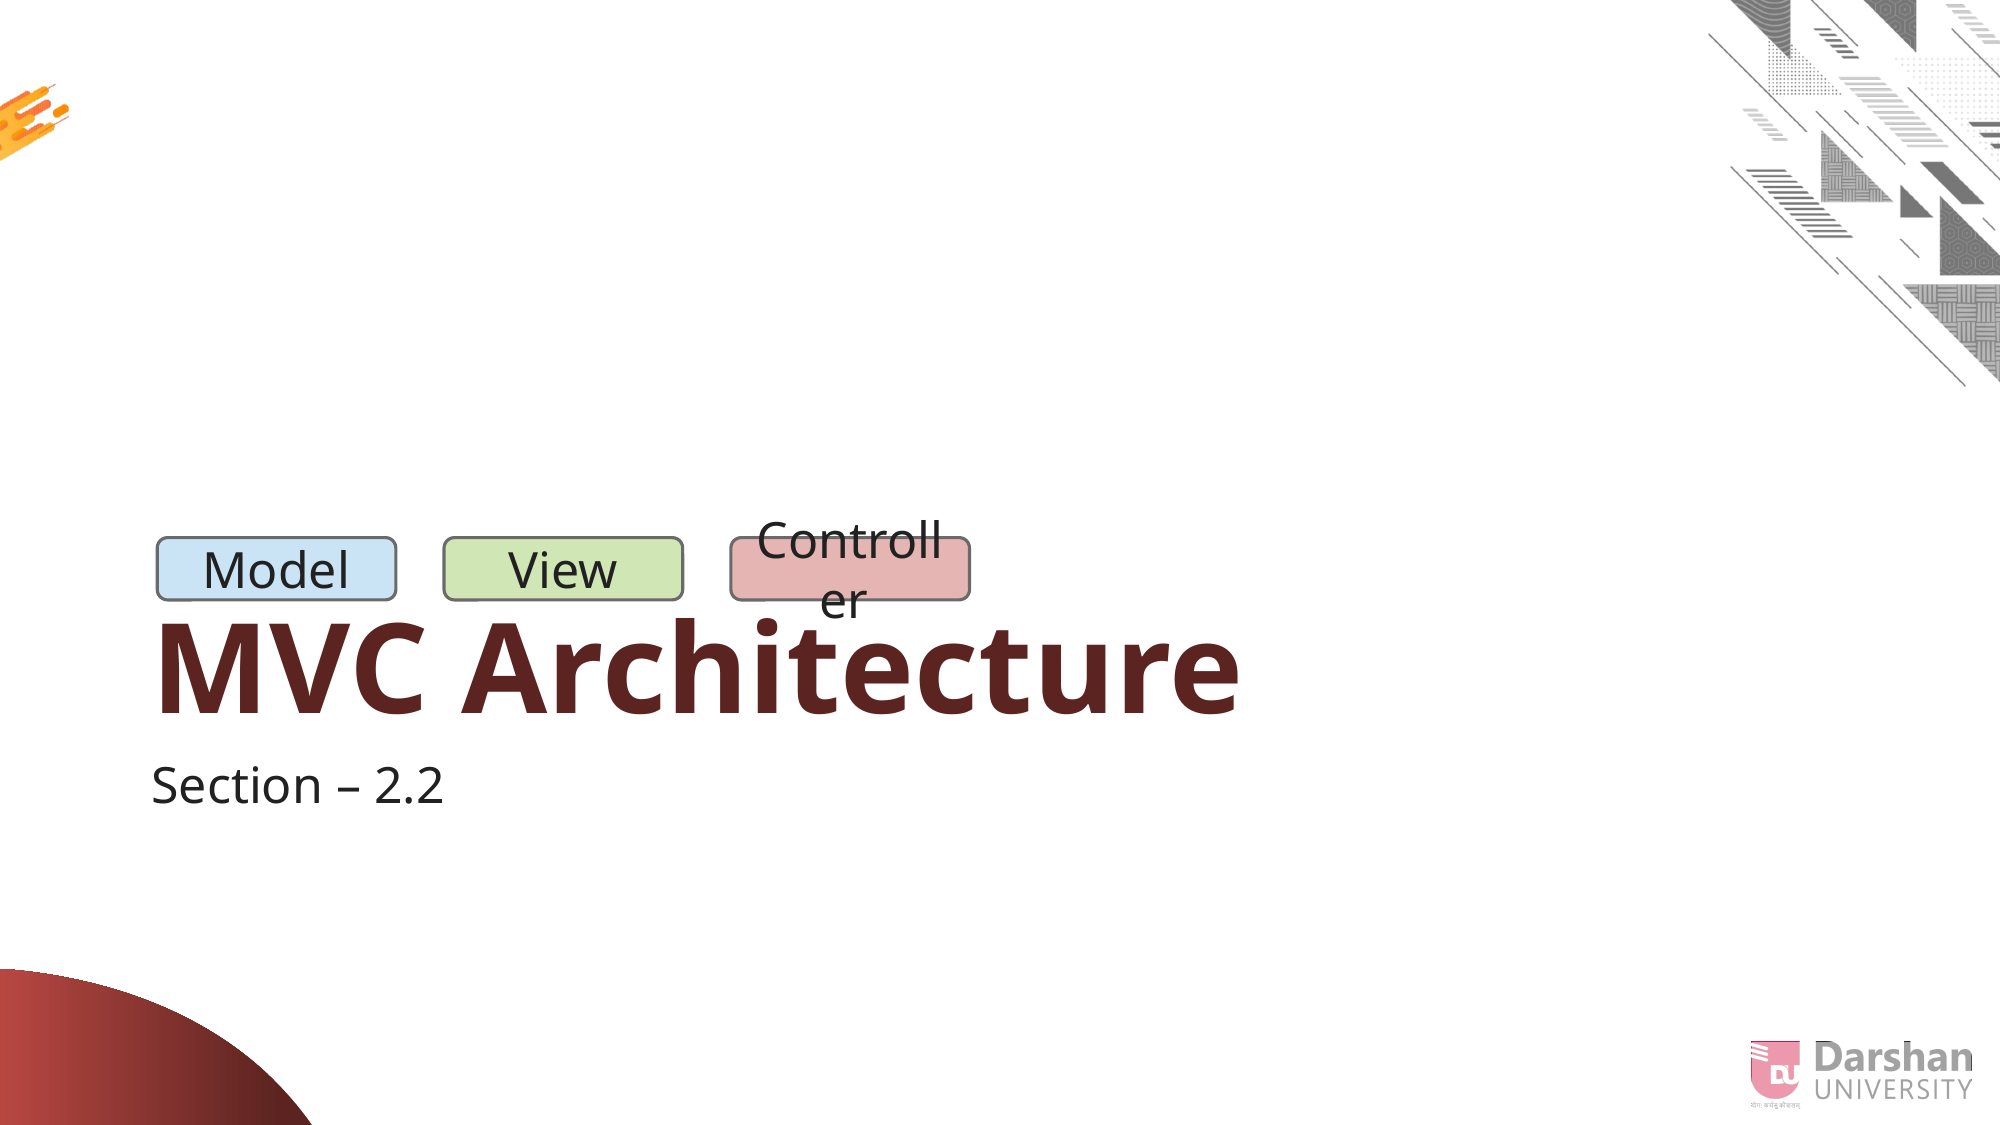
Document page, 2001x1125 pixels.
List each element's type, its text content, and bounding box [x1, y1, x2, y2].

picture [0, 65, 90, 193]
title MVC Architecture [136, 280, 1862, 749]
text_box Controller [729, 536, 971, 601]
text_box View [443, 536, 684, 601]
text_box Model [156, 536, 397, 601]
list Section – 2.2 [136, 752, 1862, 999]
